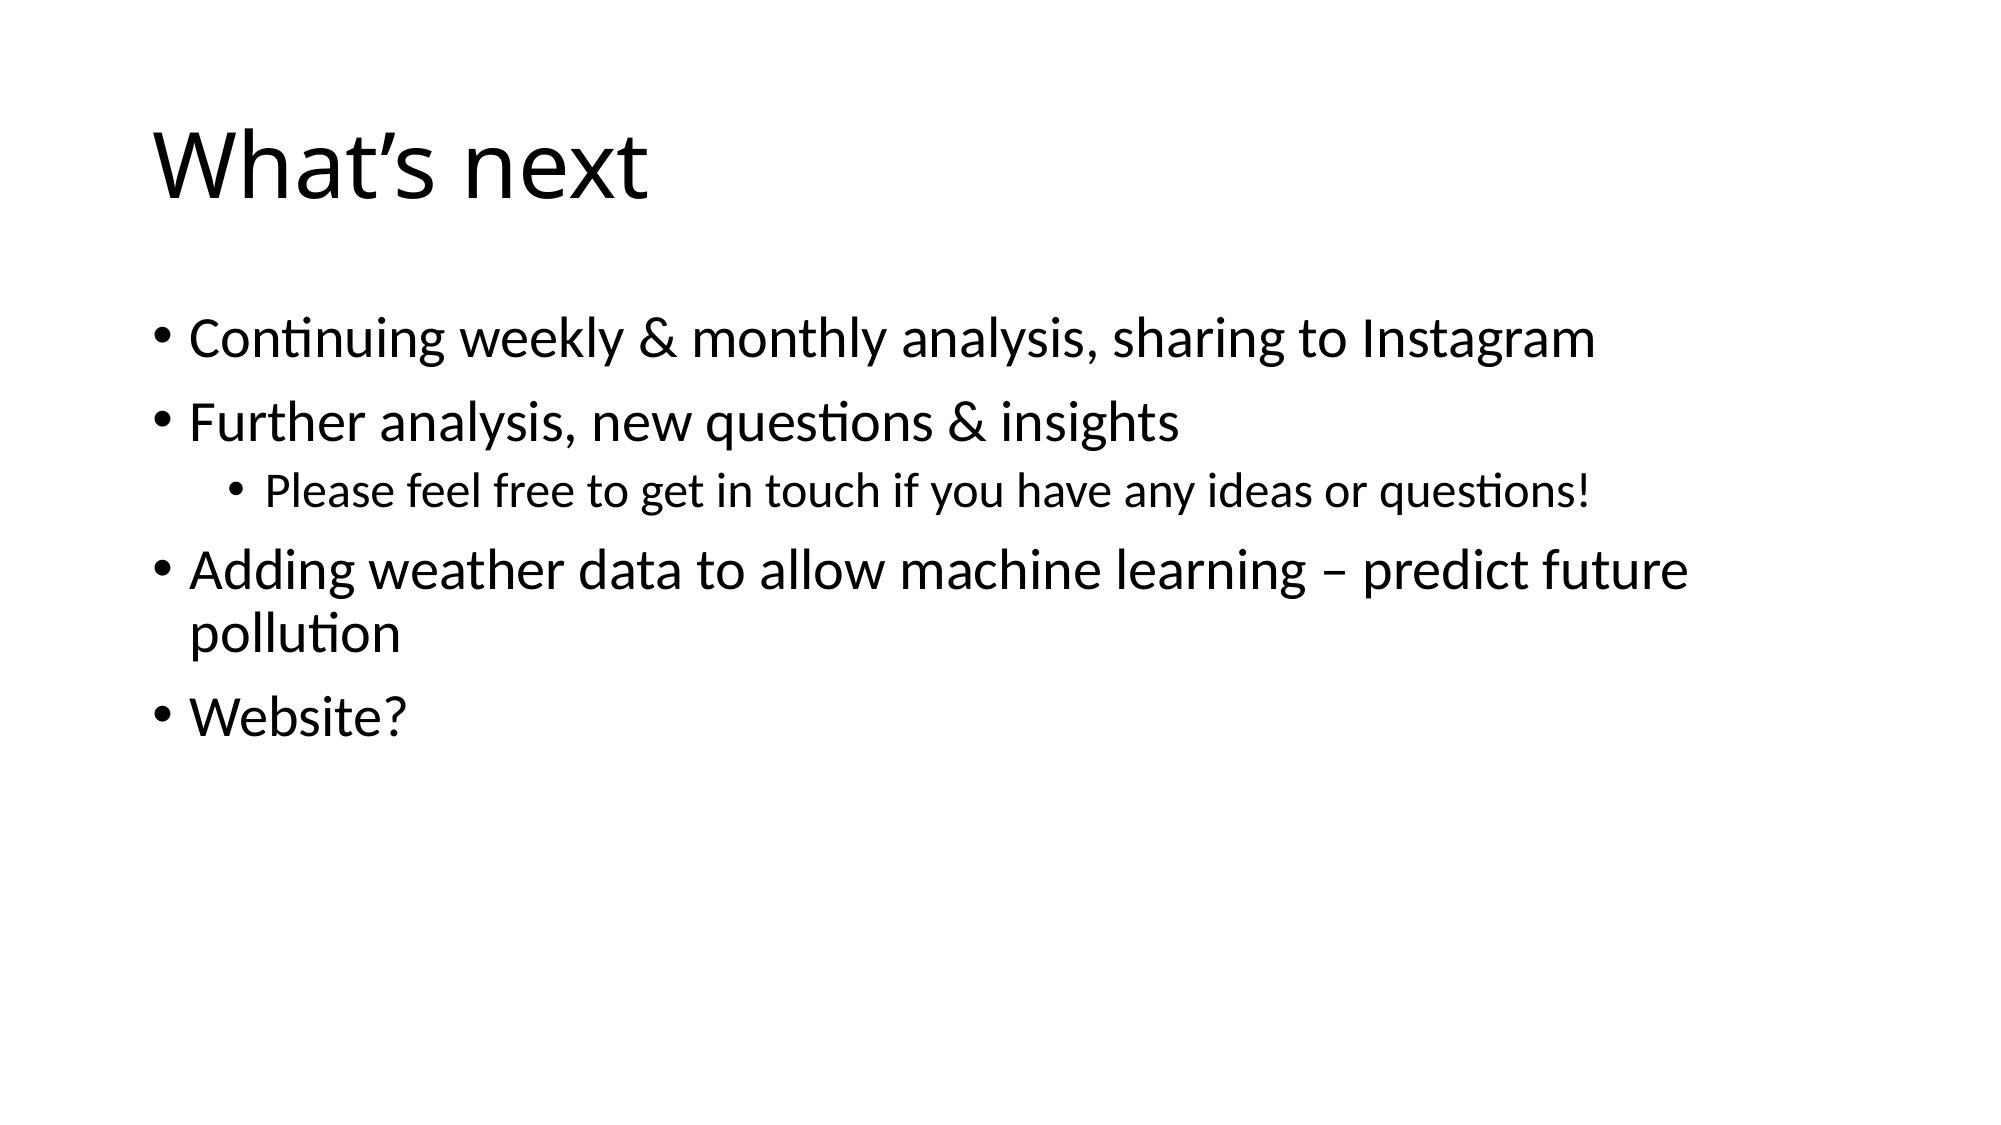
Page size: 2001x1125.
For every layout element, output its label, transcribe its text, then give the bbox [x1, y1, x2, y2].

title What’s next [137, 59, 1863, 278]
list Continuing weekly & monthly analysis, sharing to Instagram Further analysis, new questions & insights Please feel free to get in touch if you have any ideas or questions! Adding weather data to allow machine learning – predict future pollution Website? [137, 299, 1863, 1014]
